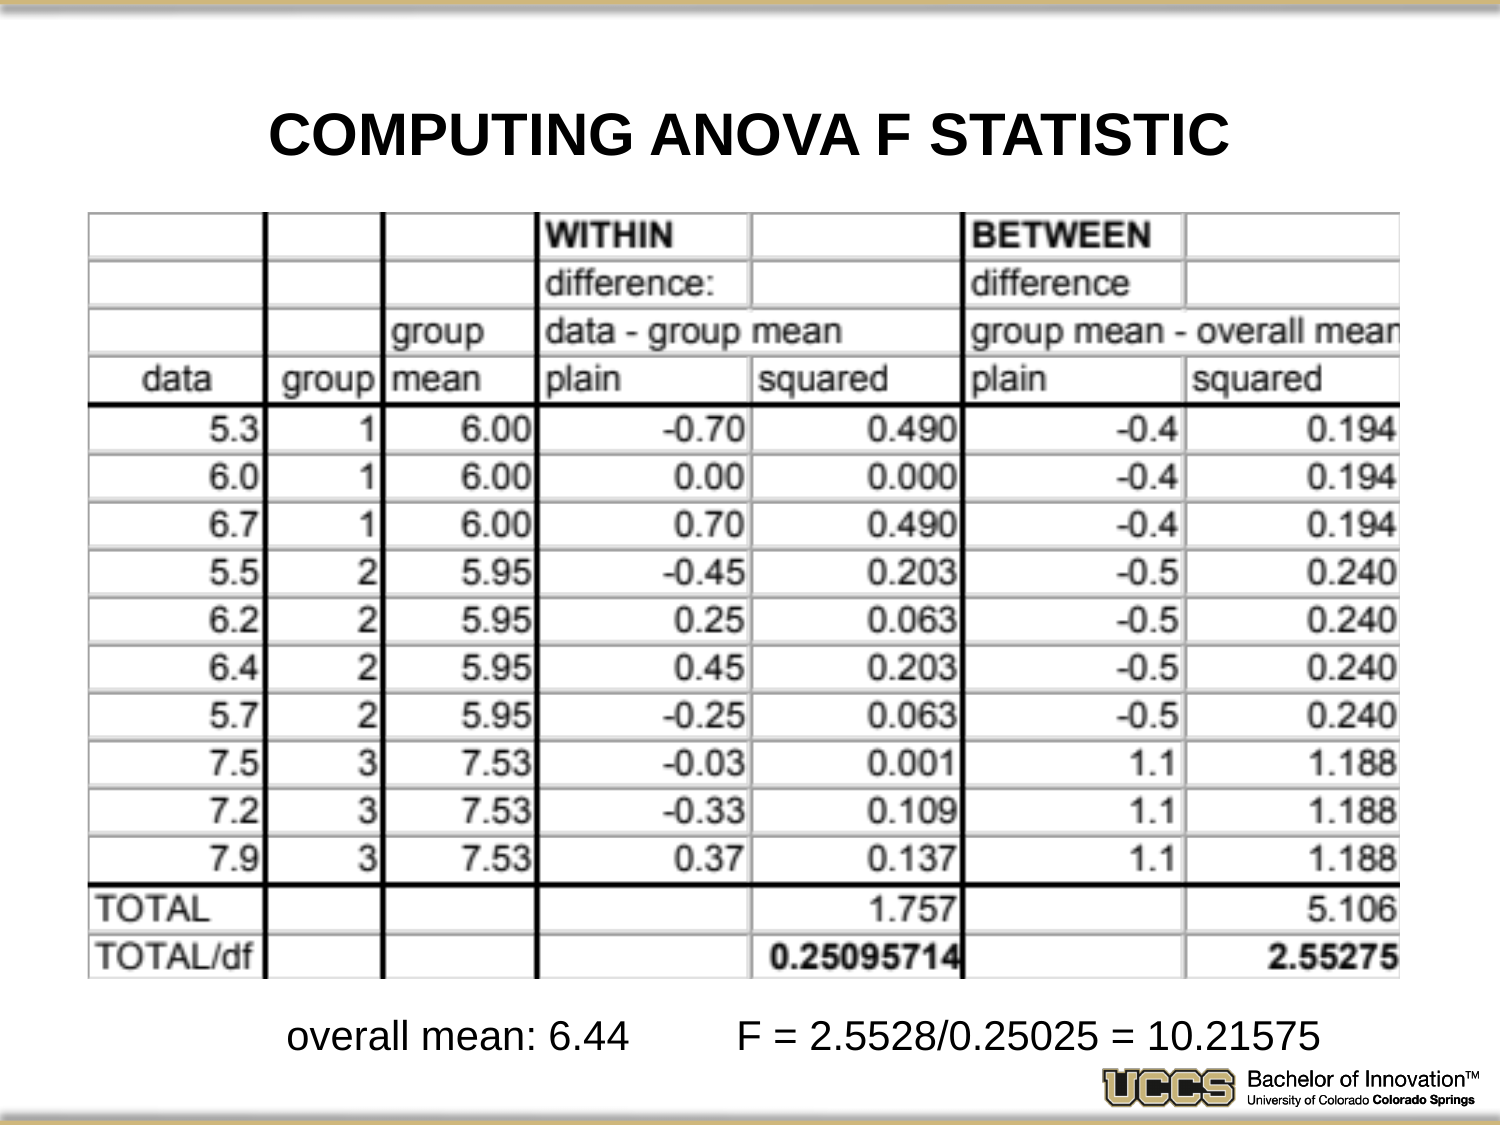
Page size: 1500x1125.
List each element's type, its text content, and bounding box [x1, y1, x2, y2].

title Computing ANOVA F statistic [112, 87, 1388, 175]
text_box overall mean: 6.44 F = 2.5528/0.25025 = 10.21575 [121, 1001, 1348, 1067]
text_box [86, 211, 1401, 979]
